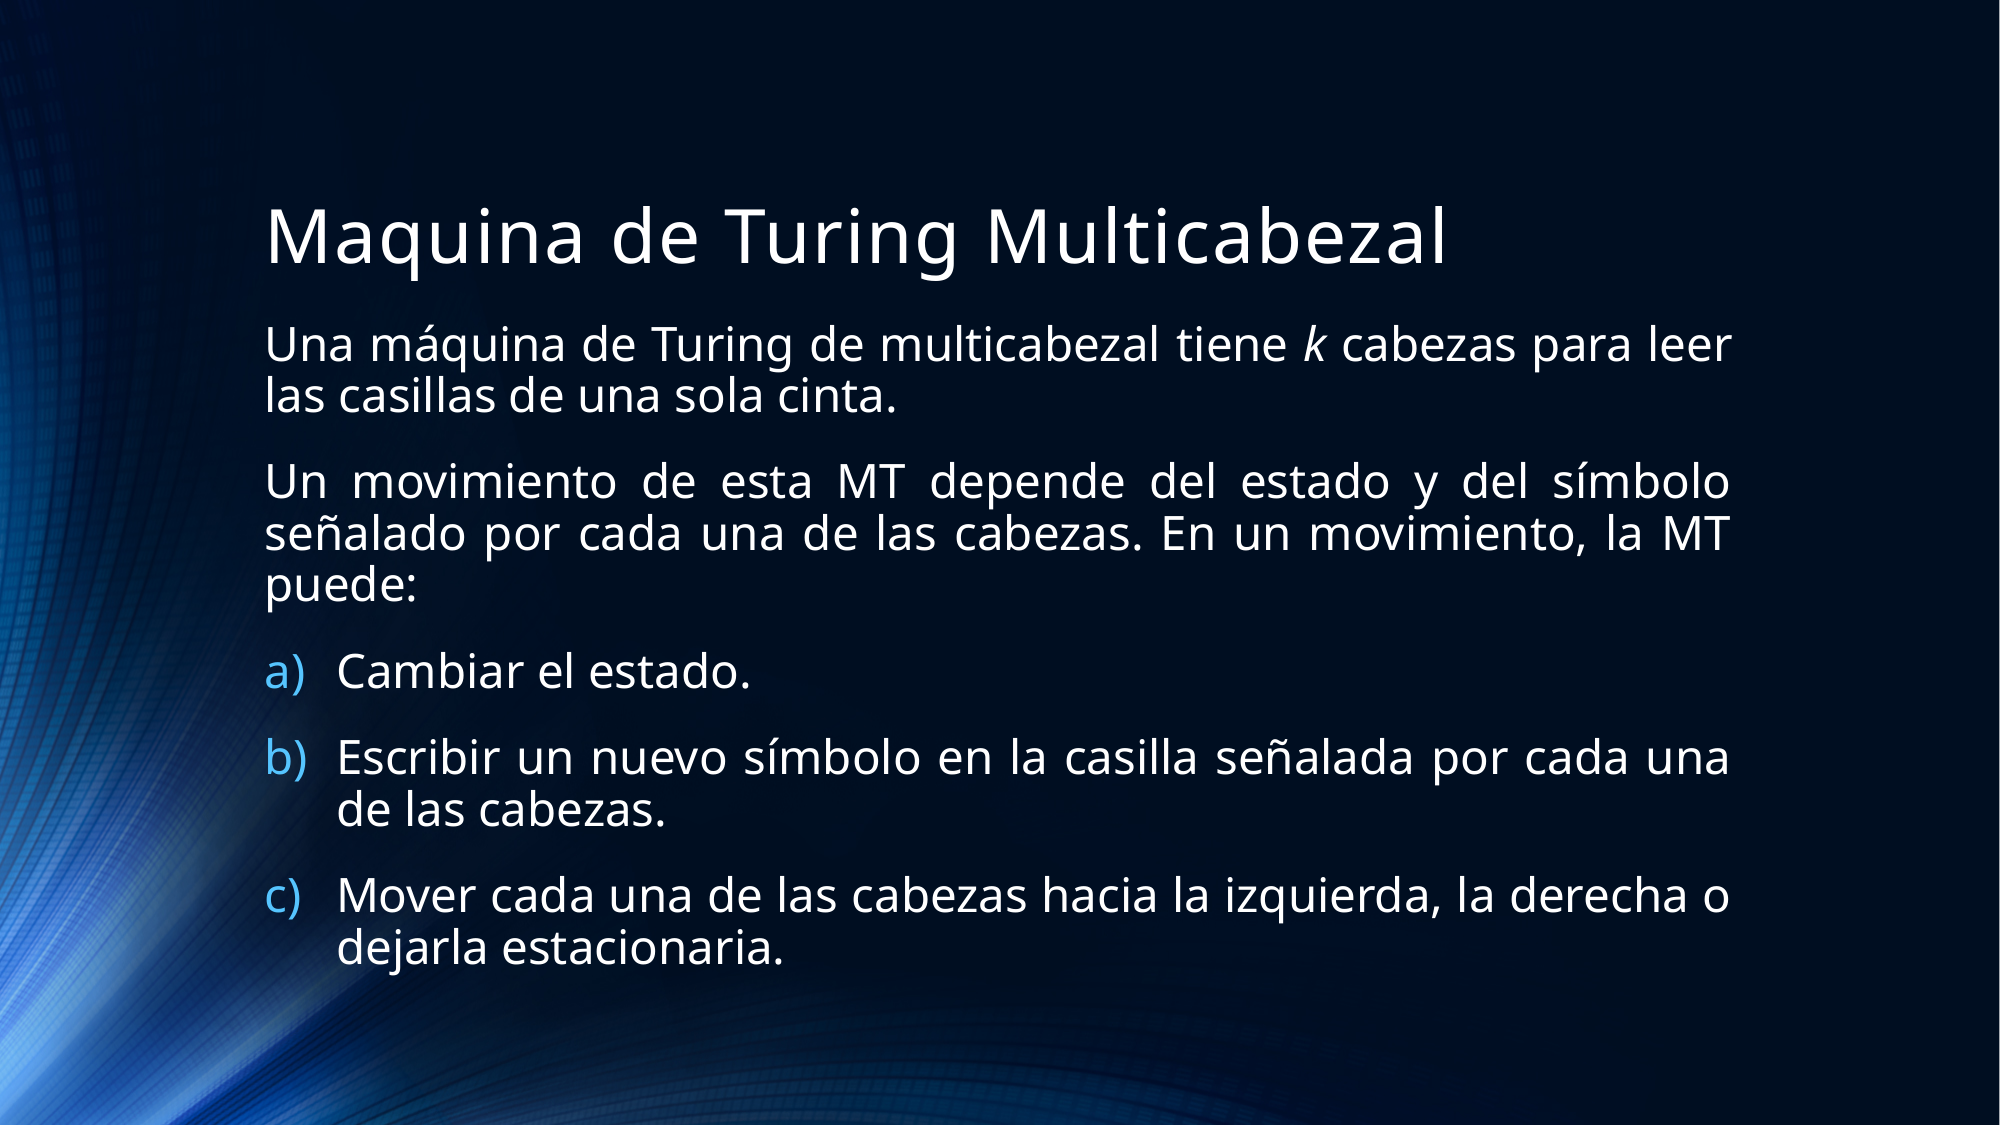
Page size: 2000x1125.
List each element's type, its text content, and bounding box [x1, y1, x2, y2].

picture [0, 0, 2000, 1125]
list Una máquina de Turing de multicabezal tiene k cabezas para leer las casillas de una sola cinta. Un movimiento de esta MT depende del estado y del símbolo señalado por cada una de las cabezas. En un movimiento, la MT puede: Cambiar el estado. Escribir un nuevo símbolo en la casilla señalada por cada una de las cabezas. Mover cada una de las cabezas hacia la izquierda, la derecha o dejarla estacionaria. [249, 312, 1749, 988]
title Maquina de Turing Multicabezal [249, 62, 1750, 288]
